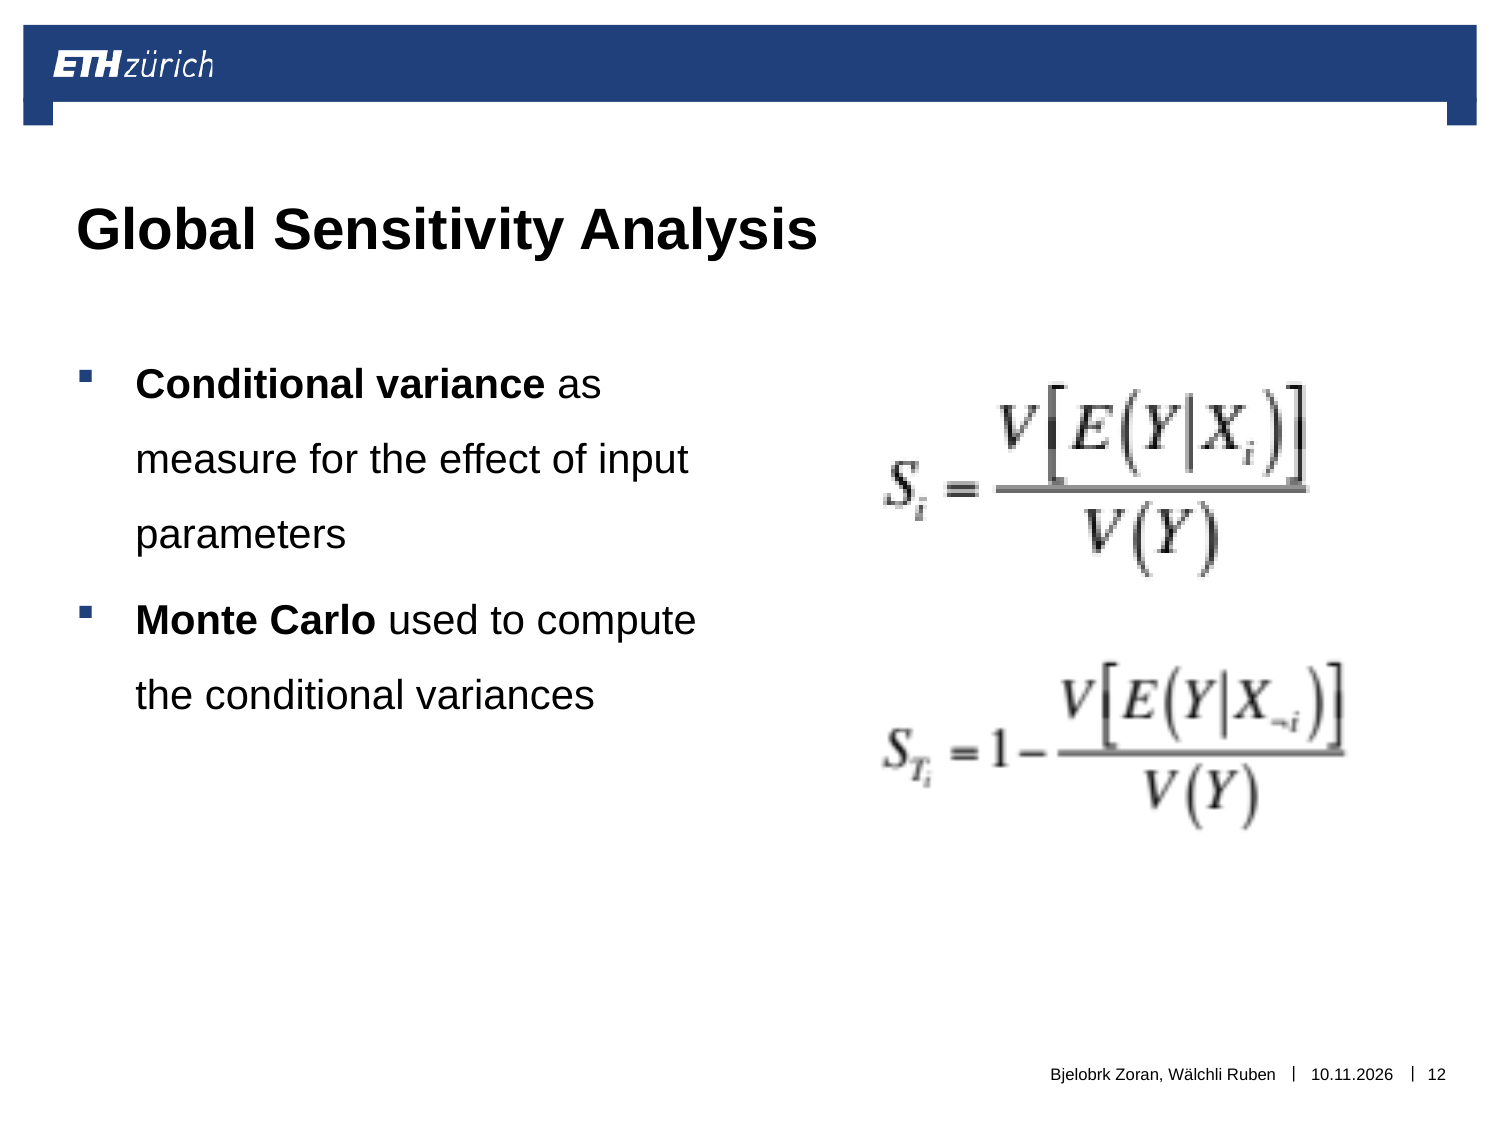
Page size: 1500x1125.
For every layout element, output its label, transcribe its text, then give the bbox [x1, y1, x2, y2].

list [875, 368, 1315, 587]
footer Bjelobrk Zoran, Wälchli Ruben [750, 1034, 1277, 1112]
title Global Sensitivity Analysis [53, 101, 1447, 262]
text_box Conditional variance as measure for the effect of input parameters Monte Carlo used to compute the conditional variances [53, 332, 727, 1024]
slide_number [1302, 1034, 1403, 1112]
slide_number 11 [1415, 1034, 1459, 1112]
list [876, 650, 1356, 838]
